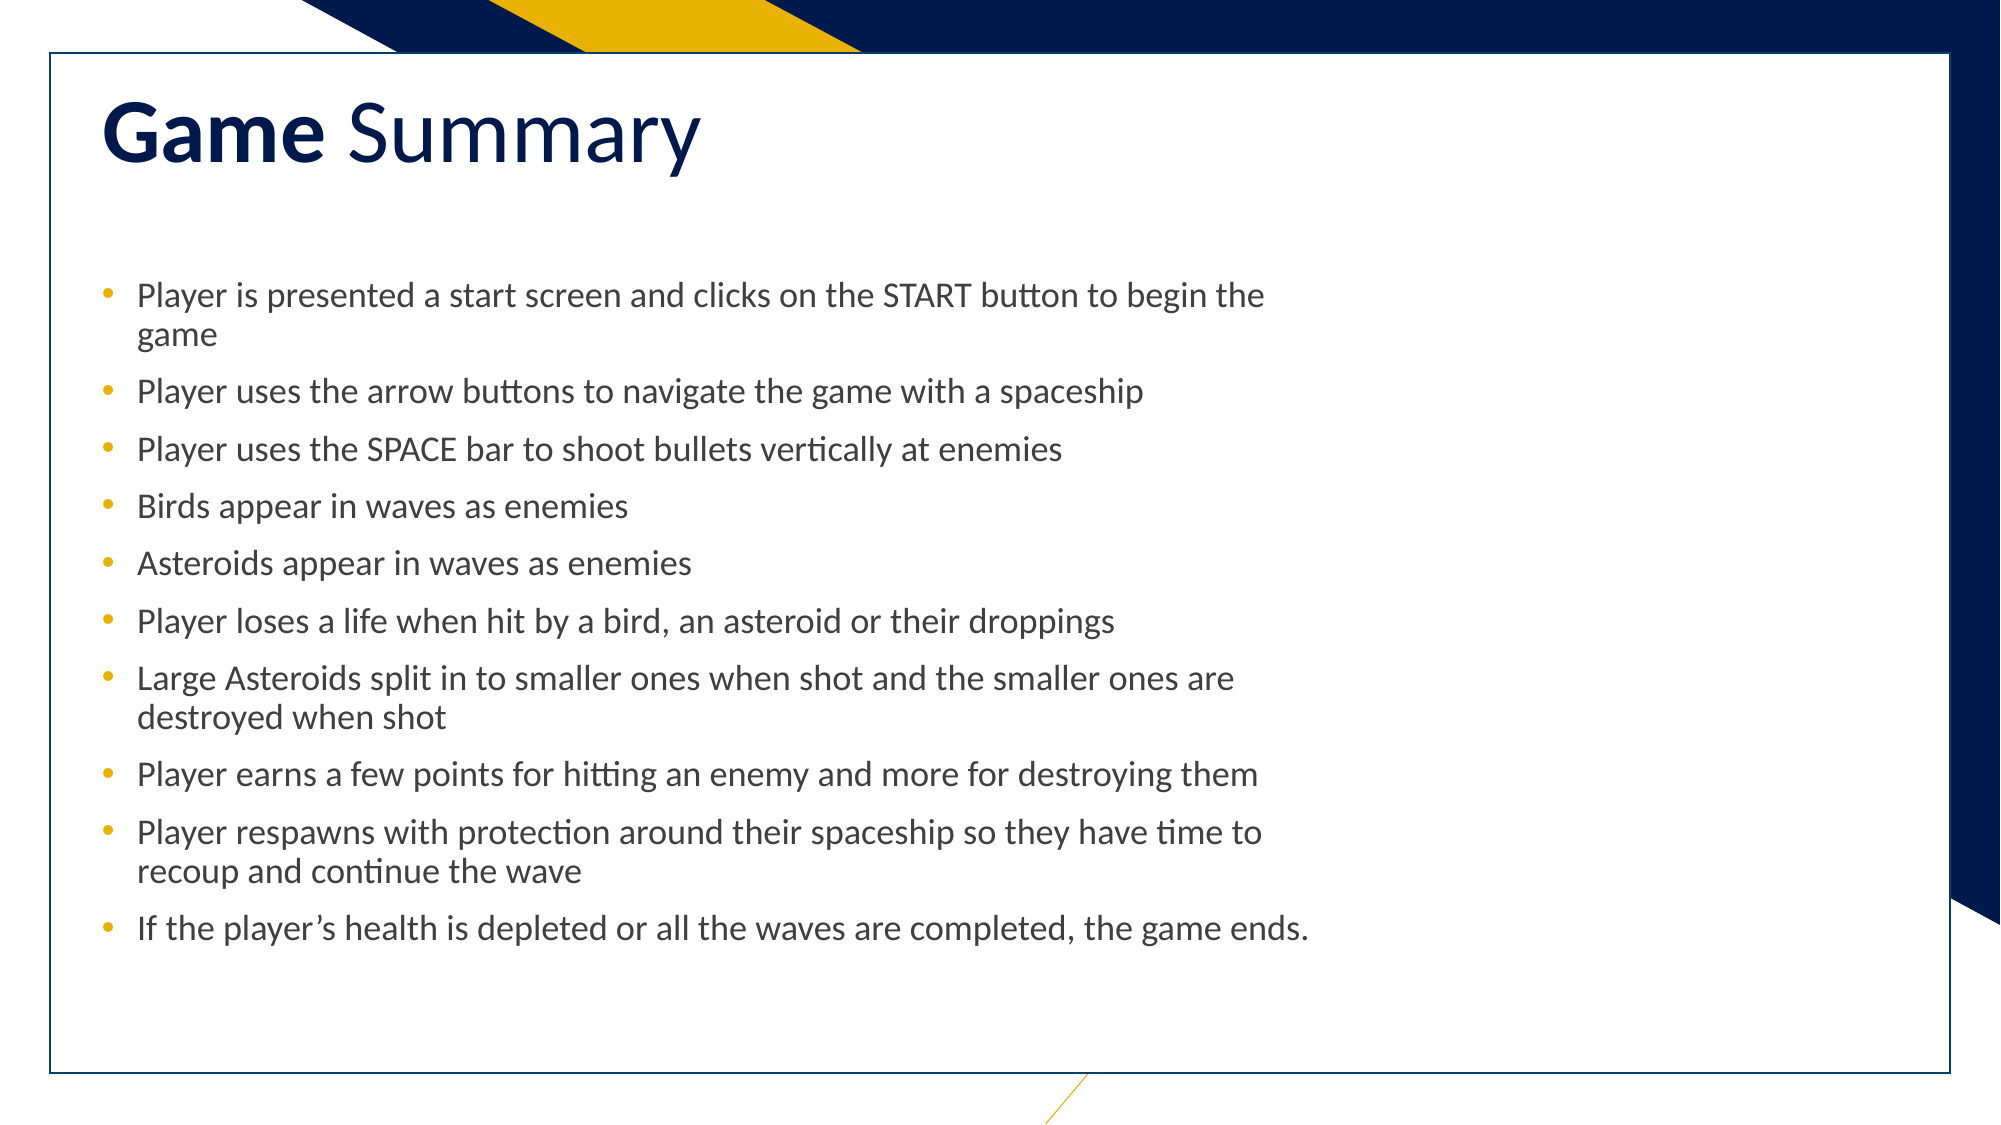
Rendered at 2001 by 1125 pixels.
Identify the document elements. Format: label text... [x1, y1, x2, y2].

list Player is presented a start screen and clicks on the START button to begin the game Player uses the arrow buttons to navigate the game with a spaceship Player uses the SPACE bar to shoot bullets vertically at enemies Birds appear in waves as enemies Asteroids appear in waves as enemies Player loses a life when hit by a bird, an asteroid or their droppings Large Asteroids split in to smaller ones when shot and the smaller ones are destroyed when shot Player earns a few points for hitting an enemy and more for destroying them Player respawns with protection around their spaceship so they have time to recoup and continue the wave If the player’s health is depleted or all the waves are completed, the game ends. [87, 268, 1334, 973]
text_box v [49, 52, 1951, 1074]
title Game Summary [87, 70, 1292, 183]
